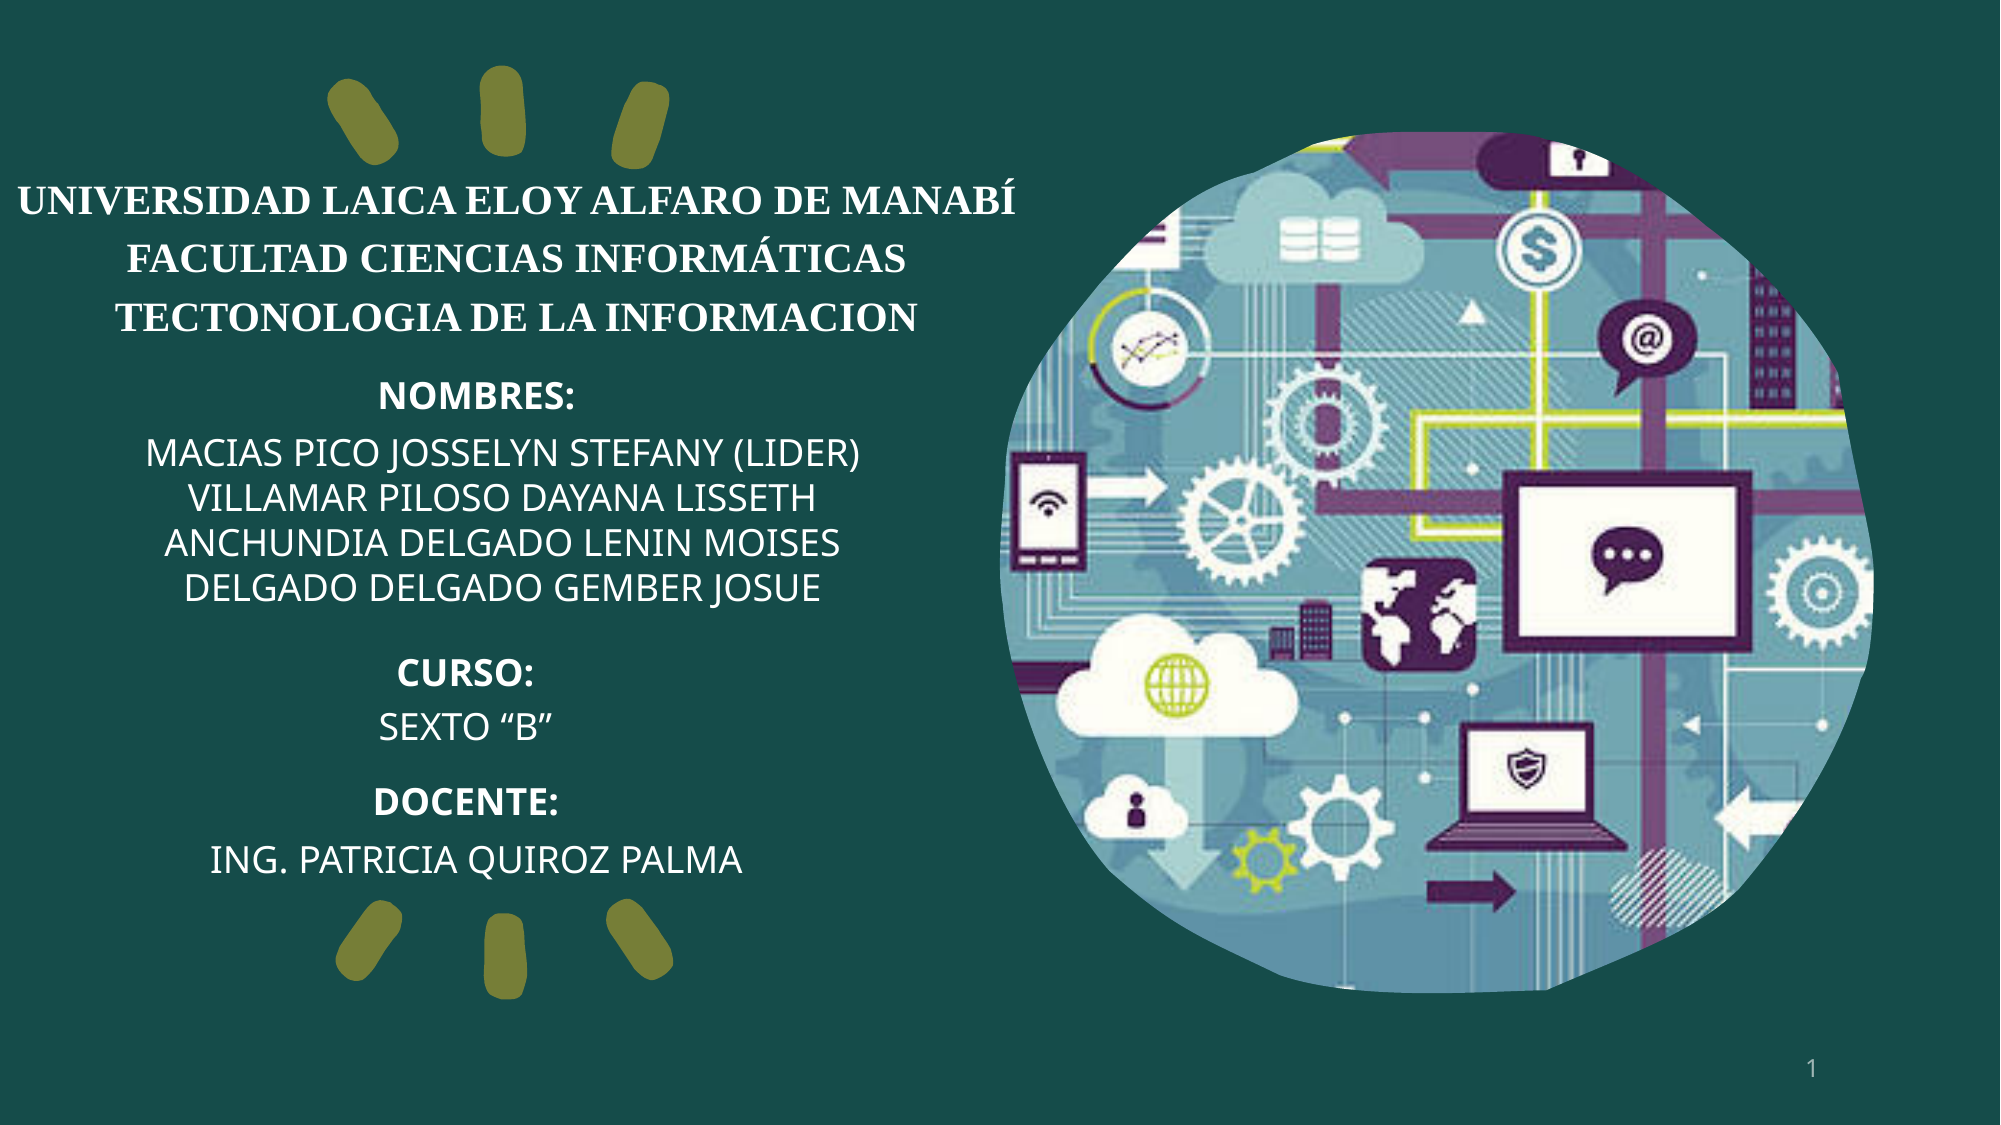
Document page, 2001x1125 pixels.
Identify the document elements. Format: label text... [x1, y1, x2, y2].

text_box ING. PATRICIA QUIROZ PALMA [66, 828, 887, 889]
text_box DOCENTE: [55, 770, 877, 830]
slide_number 1 [1805, 1006, 2000, 1125]
text_box CURSO: [54, 641, 876, 702]
text_box MACIAS PICO JOSSELYN STEFANY (LIDER) VILLAMAR PILOSO DAYANA LISSETH ANCHUNDIA DELGADO LENIN MOISES DELGADO DELGADO GEMBER JOSUE [92, 421, 913, 617]
picture [999, 131, 1874, 994]
text_box SEXTO “B” [54, 702, 876, 755]
list UNIVERSIDAD LAICA ELOY ALFARO DE MANABÍ FACULTAD CIENCIAS INFORMÁTICAS TECTONOLOGIA DE LA INFORMACION [0, 194, 999, 644]
text_box NOMBRES: [66, 364, 887, 425]
